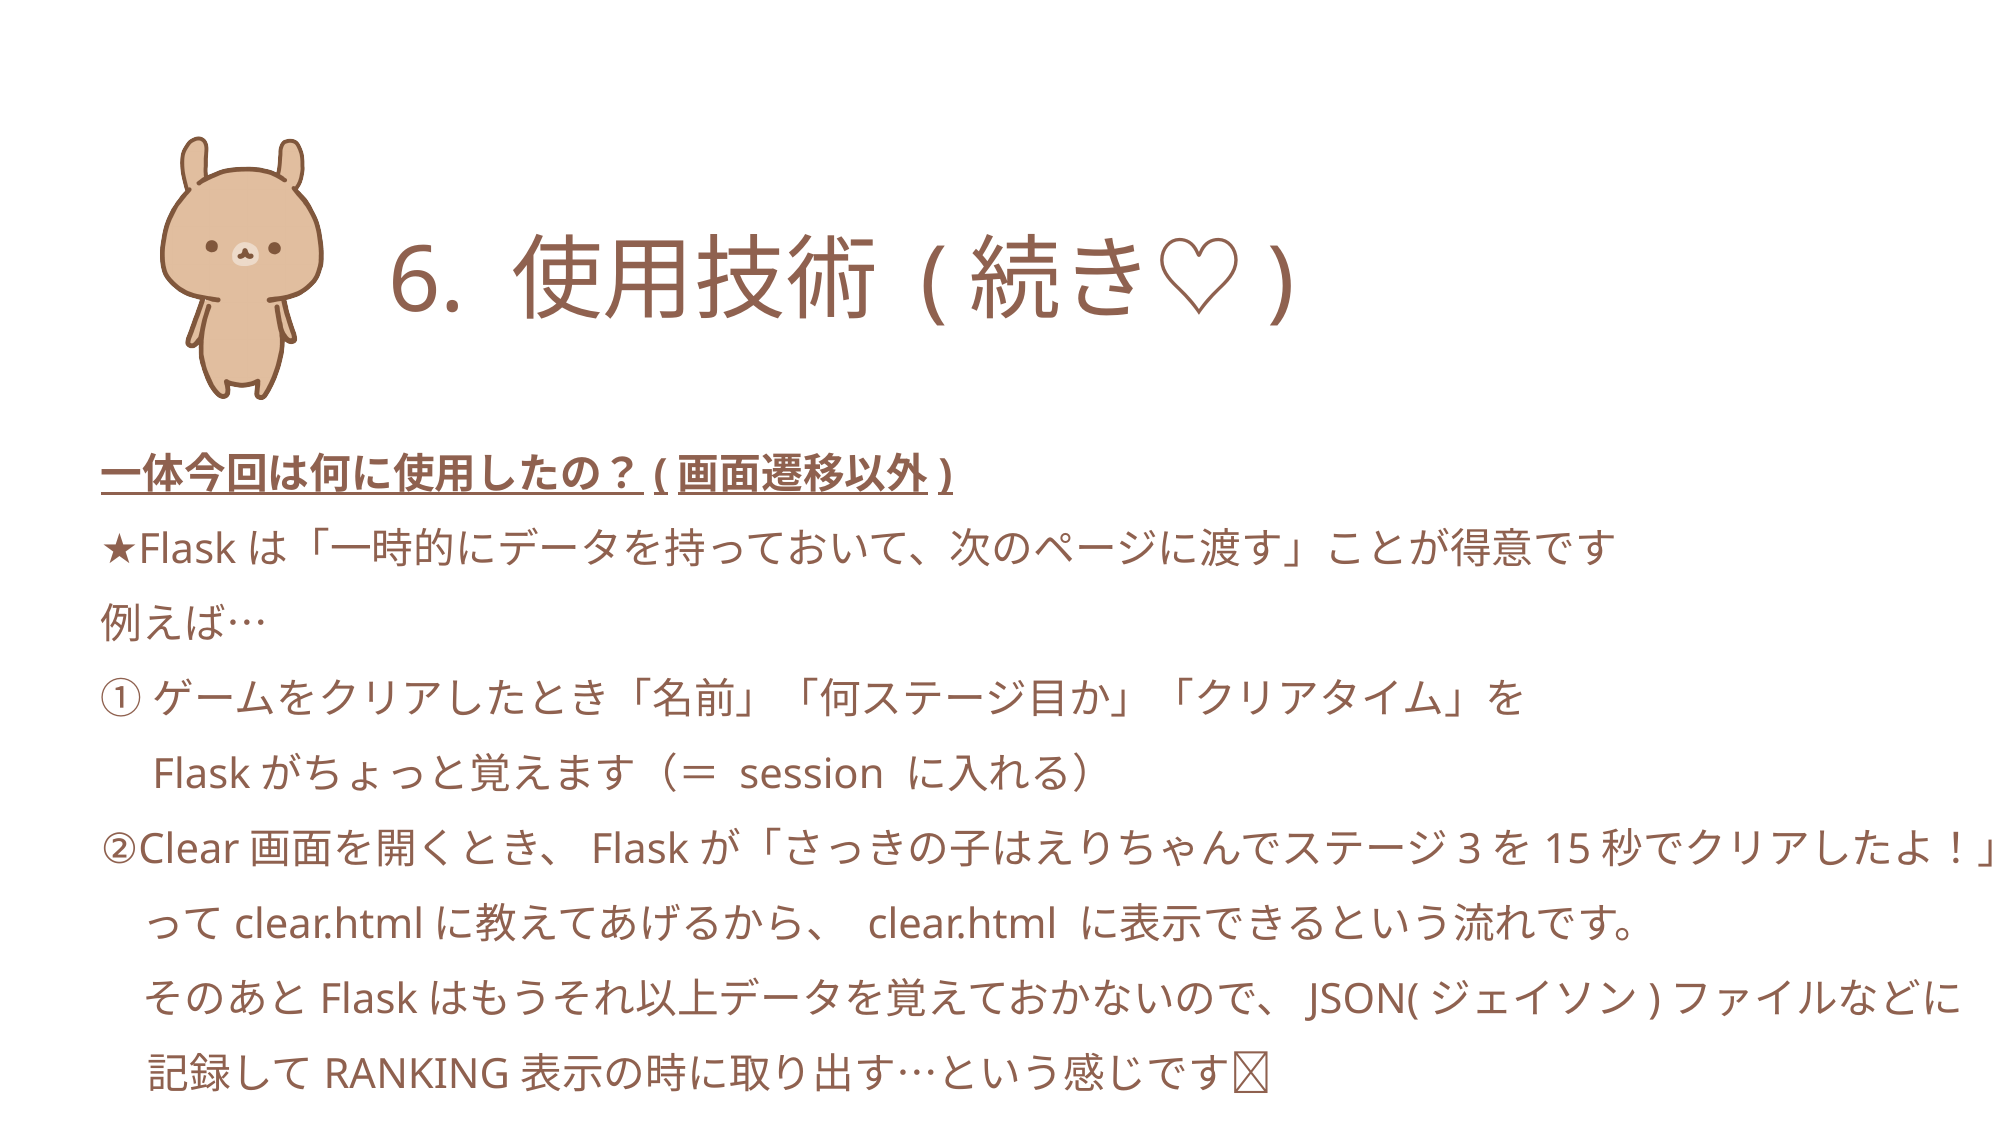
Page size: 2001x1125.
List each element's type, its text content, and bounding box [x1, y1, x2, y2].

picture [97, 114, 398, 415]
text_box 一体今回は何に使用したの？(画面遷移以外) ★Flaskは「一時的にデータを持っておいて、次のページに渡す」ことが得意です 例えば… ①ゲームをクリアしたとき「名前」「何ステージ目か」「クリアタイム」を Flaskがちょっと覚えます（＝ session に入れる） ②Clear画面を開くとき、Flaskが「さっきの子はえりちゃんでステージ3を15秒でクリアしたよ！」 ってclear.htmlに教えてあげるから、 clear.html に表示できるという流れです。 そのあとFlaskはもうそれ以上データを覚えておかないので、JSON(ジェイソン)ファイルなどに 記録してRANKING表示の時に取り出す…という感じです🐰 [86, 414, 2000, 1125]
text_box 6. 使用技術 (続き♡) [398, 212, 1310, 337]
